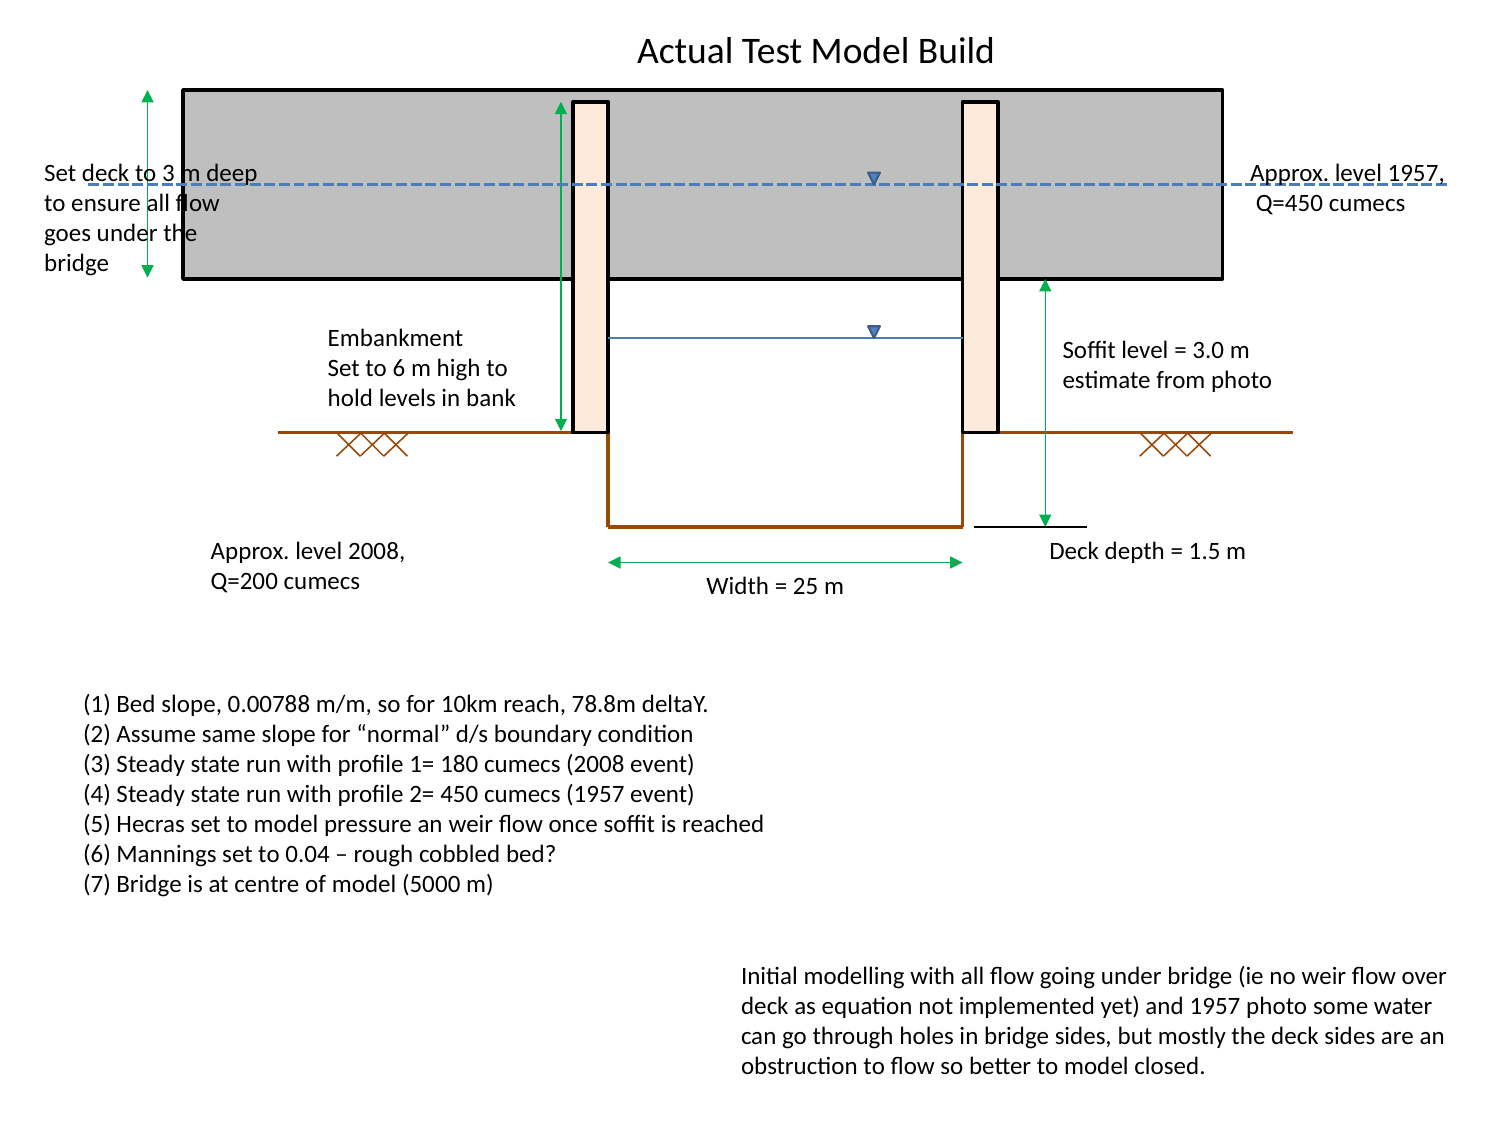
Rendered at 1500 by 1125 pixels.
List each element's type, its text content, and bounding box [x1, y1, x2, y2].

text_box [866, 324, 882, 337]
text_box Actual Test Model Build [622, 19, 1010, 79]
text_box [565, 193, 571, 281]
text_box [571, 100, 610, 183]
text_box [1139, 432, 1213, 457]
text_box [278, 193, 556, 281]
text_box [610, 193, 960, 281]
text_box Approx. level 2008, Q=200 cumecs [195, 527, 421, 602]
text_box [181, 88, 1224, 183]
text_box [336, 432, 409, 457]
text_box [1000, 193, 1224, 281]
text_box Initial modelling with all flow going under bridge (ie no weir flow over deck as equation not implemented yet) and 1957 photo some water can go through holes in bridge sides, but mostly the deck sides are an obstruction to flow so better to model closed. [726, 952, 1477, 1087]
text_box Deck depth = 1.5 m [1034, 537, 1262, 572]
text_box Set deck to 3 m deep to ensure all flow goes under the bridge [29, 148, 278, 284]
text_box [277, 432, 1040, 528]
text_box Width = 25 m [691, 571, 860, 608]
text_box [960, 100, 1000, 183]
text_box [1049, 432, 1294, 528]
text_box Embankment Set to 6 m high to hold levels in bank [312, 314, 556, 419]
text_box (1) Bed slope, 0.00788 m/m, so for 10km reach, 78.8m deltaY. (2) Assume same slope for “normal” d/s boundary condition (3) Steady state run with profile 1= 180 cumecs (2008 event) (4) Steady state run with profile 2= 450 cumecs (1957 event) (5) Hecras set to model pressure an weir flow once soffit is reached (6) Mannings set to 0.04 – rough cobbled bed? (7) Bridge is at centre of model (5000 m) [68, 680, 781, 965]
text_box [571, 193, 610, 430]
text_box [866, 170, 882, 183]
text_box Soffit level = 3.0 m estimate from photo [1049, 326, 1288, 401]
text_box Approx. level 1957, Q=450 cumecs [1235, 148, 1461, 224]
text_box [960, 193, 1000, 430]
